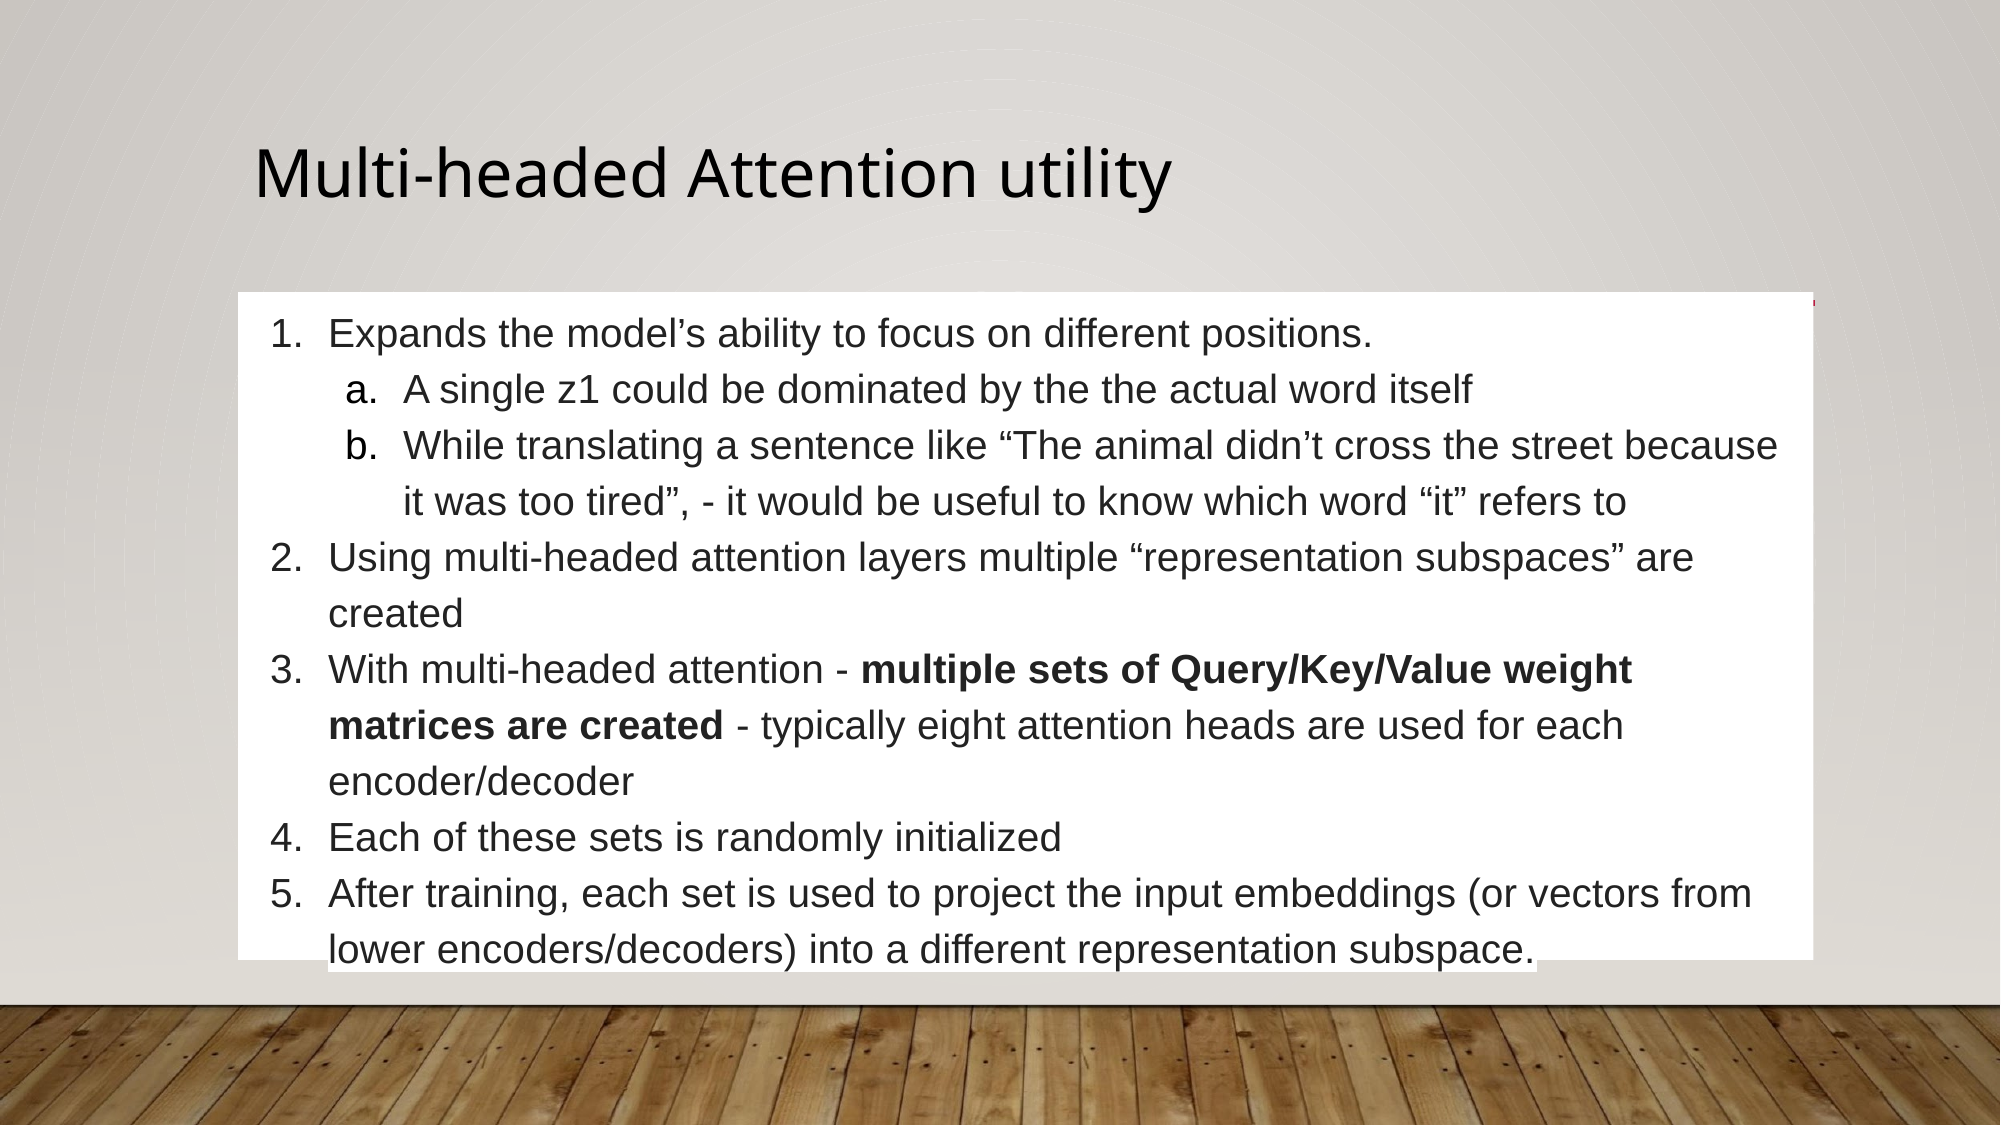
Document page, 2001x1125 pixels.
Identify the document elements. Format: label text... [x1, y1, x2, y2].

picture [0, 1005, 2000, 1125]
title Multi-headed Attention utility [238, 131, 1814, 292]
list Expands the model’s ability to focus on different positions. A single z1 could be dominated by the the actual word itself While translating a sentence like “The animal didn’t cross the street because it was too tired”, - it would be useful to know which word “it” refers to Using multi-headed attention layers multiple “representation subspaces” are created With multi-headed attention - multiple sets of Query/Key/Value weight matrices are created - typically eight attention heads are used for each encoder/decoder Each of these sets is randomly initialized After training, each set is used to project the input embeddings (or vectors from lower encoders/decoders) into a different representation subspace. [238, 292, 1814, 960]
